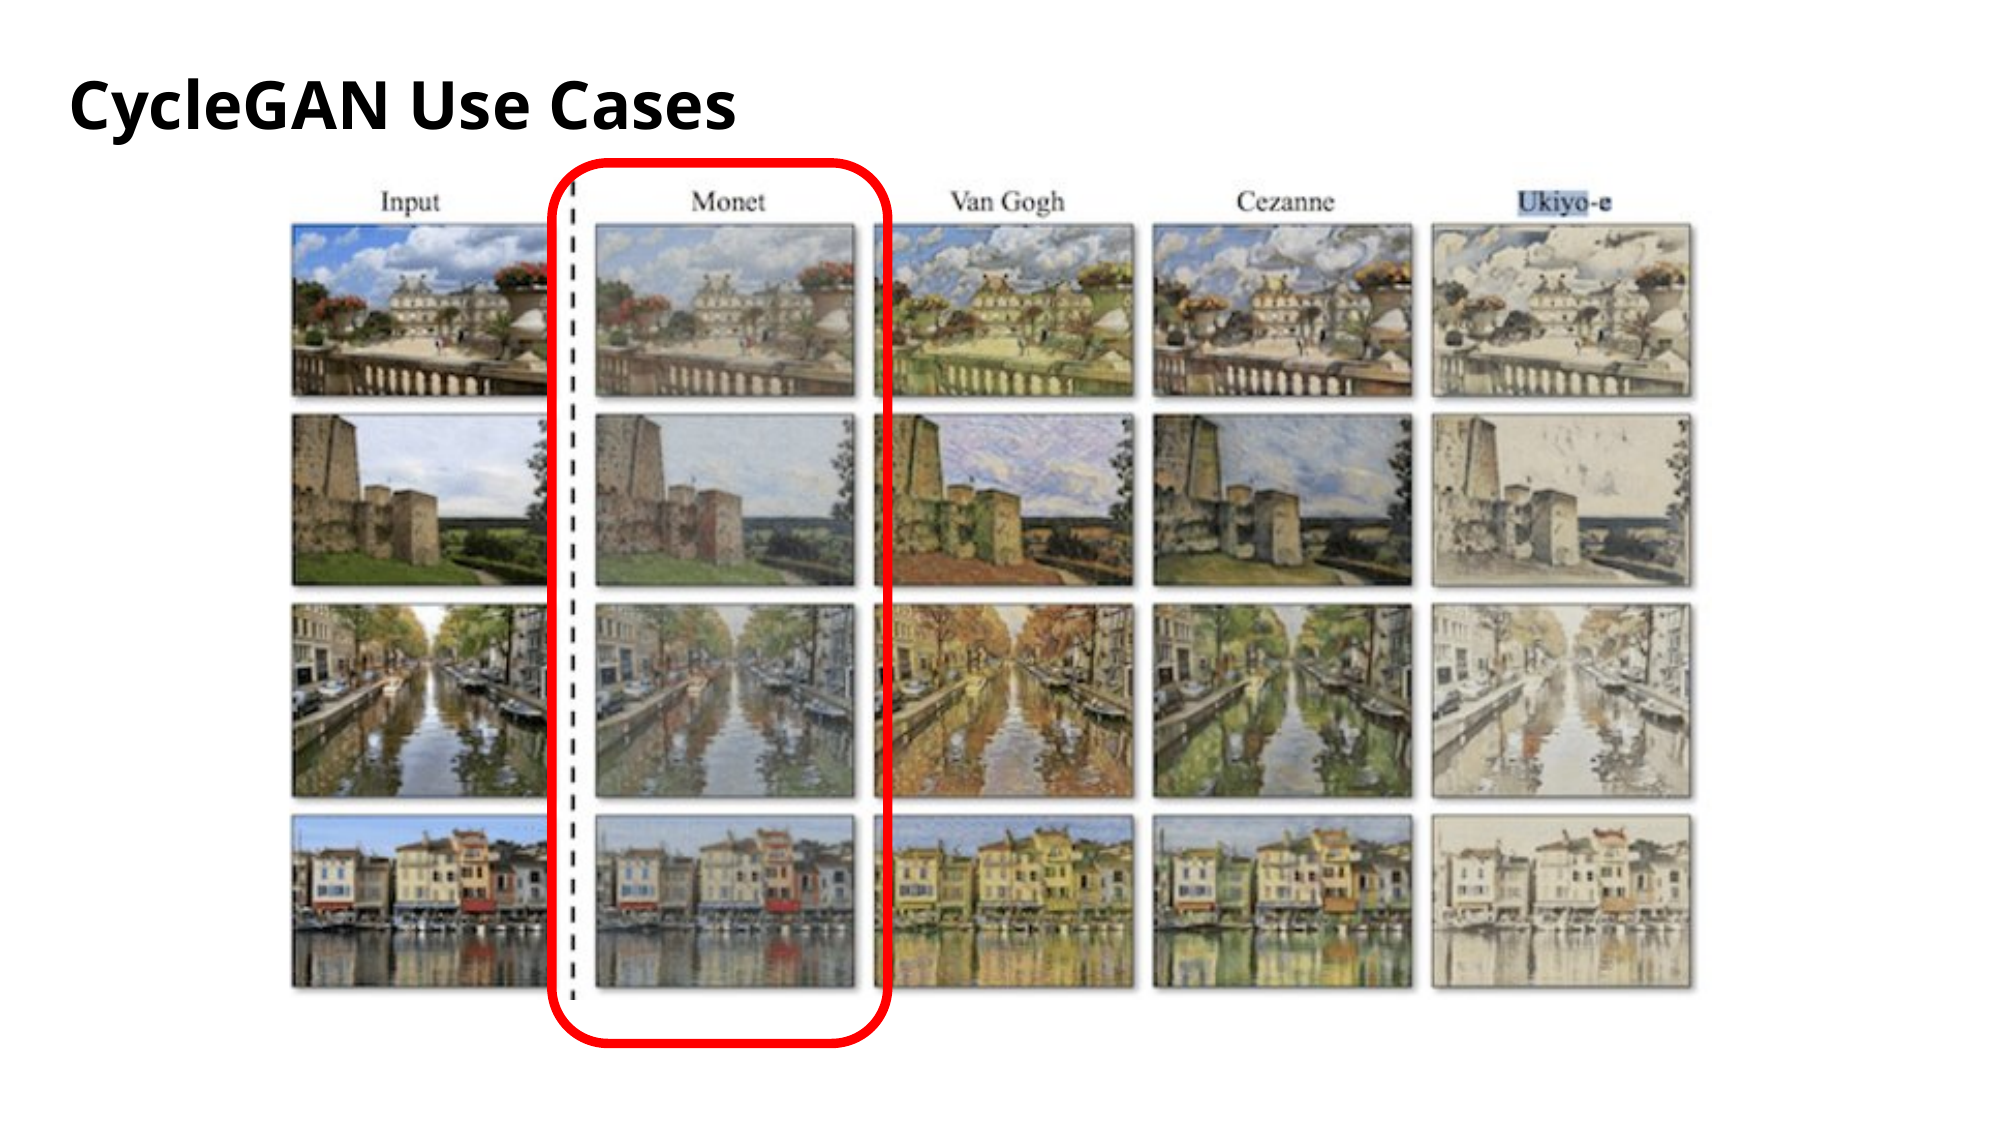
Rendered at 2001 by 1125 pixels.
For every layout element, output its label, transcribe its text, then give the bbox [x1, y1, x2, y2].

title CycleGAN Use Cases [53, 46, 1072, 242]
text_box [552, 1000, 888, 1045]
picture [257, 162, 1712, 1000]
